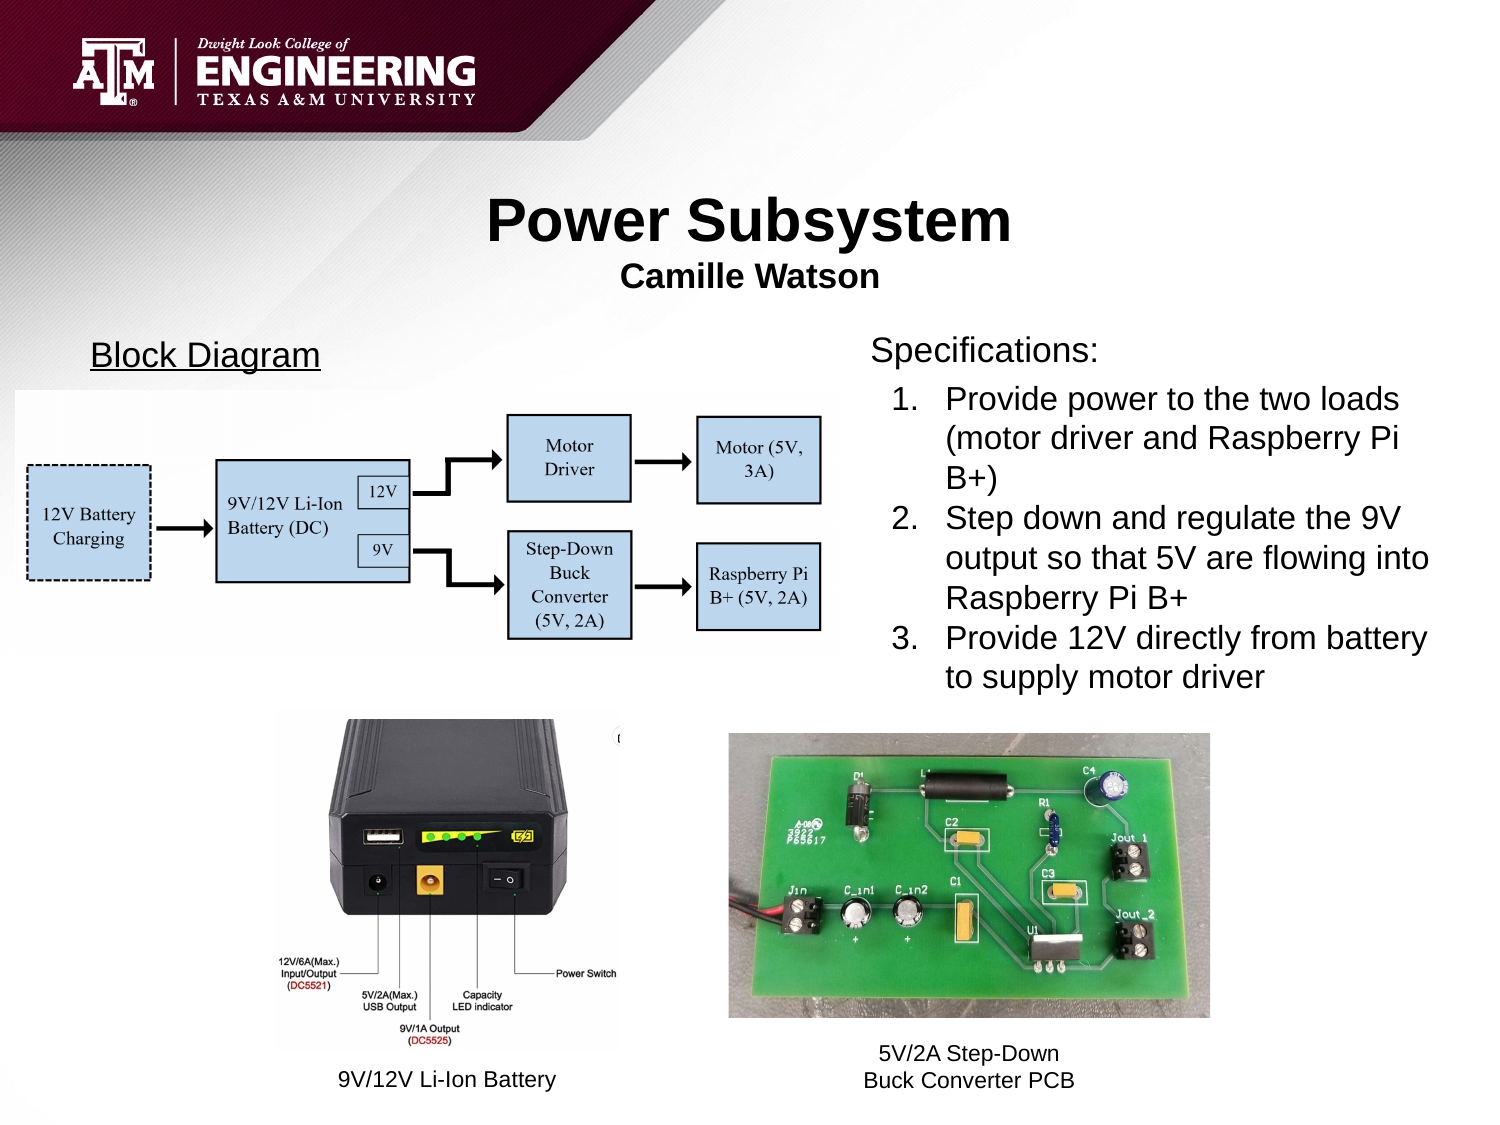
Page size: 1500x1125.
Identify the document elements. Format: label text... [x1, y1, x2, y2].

title 9V/12V Li-Ion Battery [319, 1059, 575, 1116]
list Specifications: Provide power to the two loads (motor driver and Raspberry Pi B+) Step down and regulate the 9V output so that 5V are flowing into Raspberry Pi B+ Provide 12V directly from battery to supply motor driver [855, 319, 1452, 722]
title 5V/2A Step-Down Buck Converter PCB [841, 1028, 1097, 1104]
title Block Diagram [75, 306, 353, 388]
picture [0, 0, 1500, 1125]
title Power Subsystem Camille Watson [75, 172, 1425, 304]
